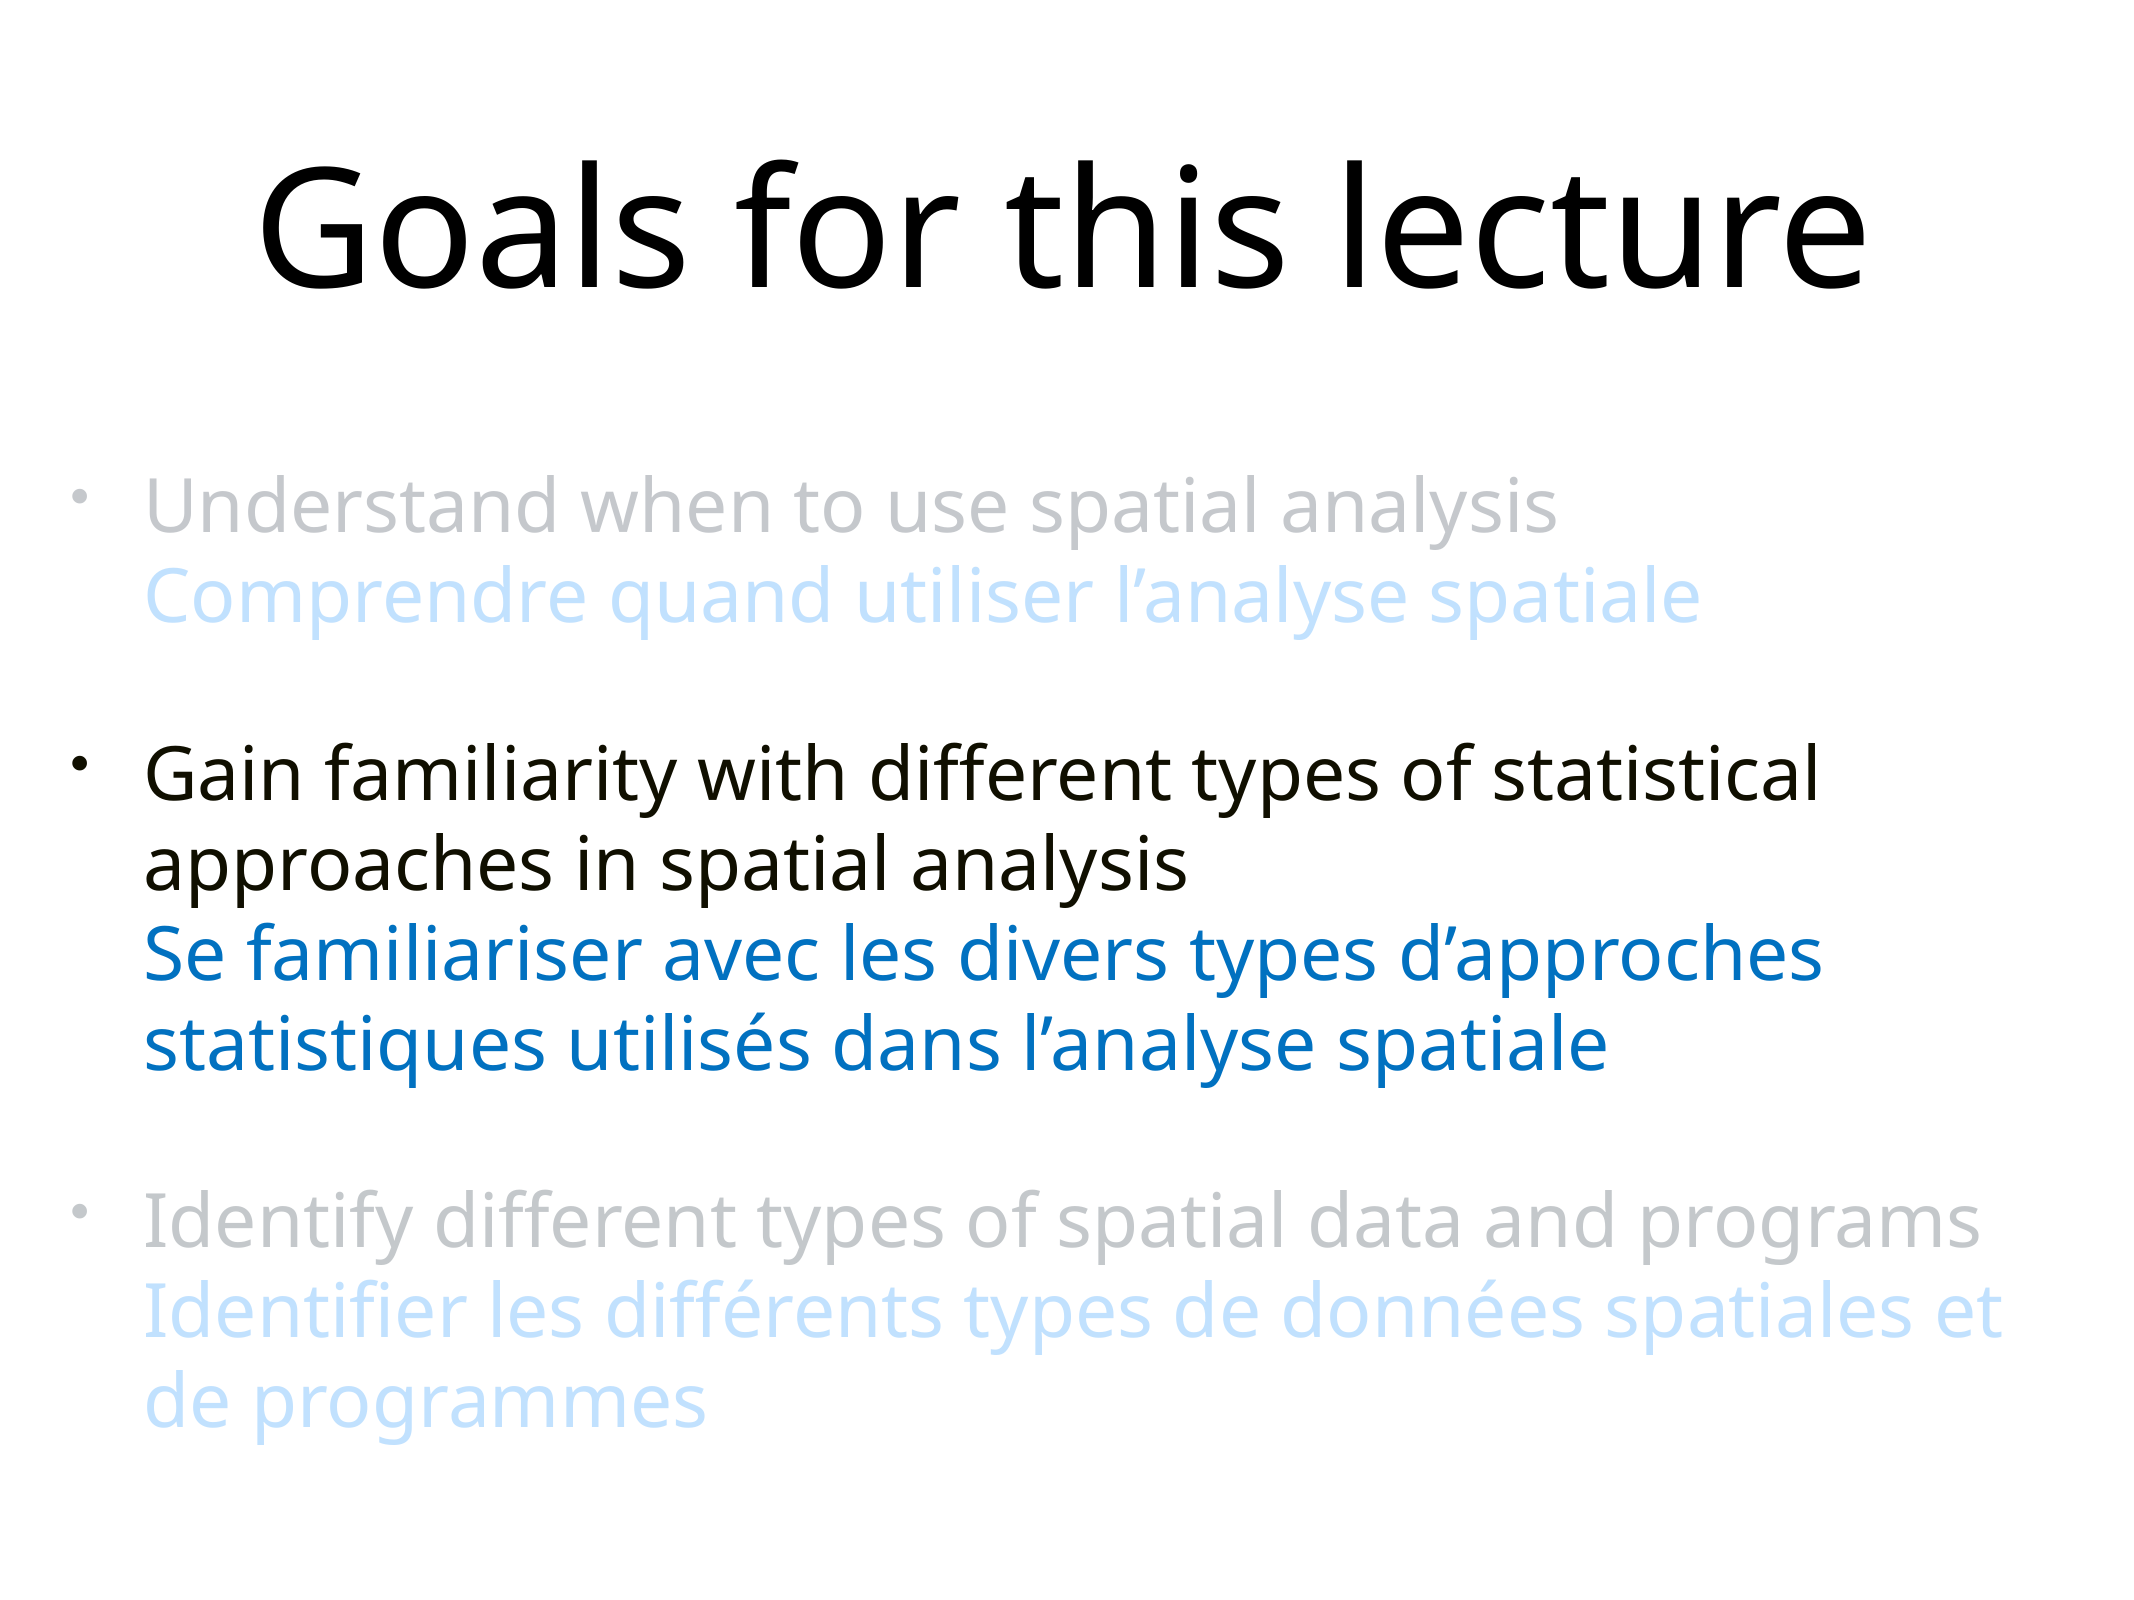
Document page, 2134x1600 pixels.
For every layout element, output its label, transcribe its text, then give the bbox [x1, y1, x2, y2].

title Goals for this lecture [143, 103, 1985, 337]
list Understand when to use spatial analysis Comprendre quand utiliser l’analyse spatiale Gain familiarity with different types of statistical approaches in spatial analysis Se familiariser avec les divers types d’approches statistiques utilisés dans l’analyse spatiale Identify different types of spatial data and programs Identifier les différents types de données spatiales et de programmes [61, 404, 2115, 1497]
